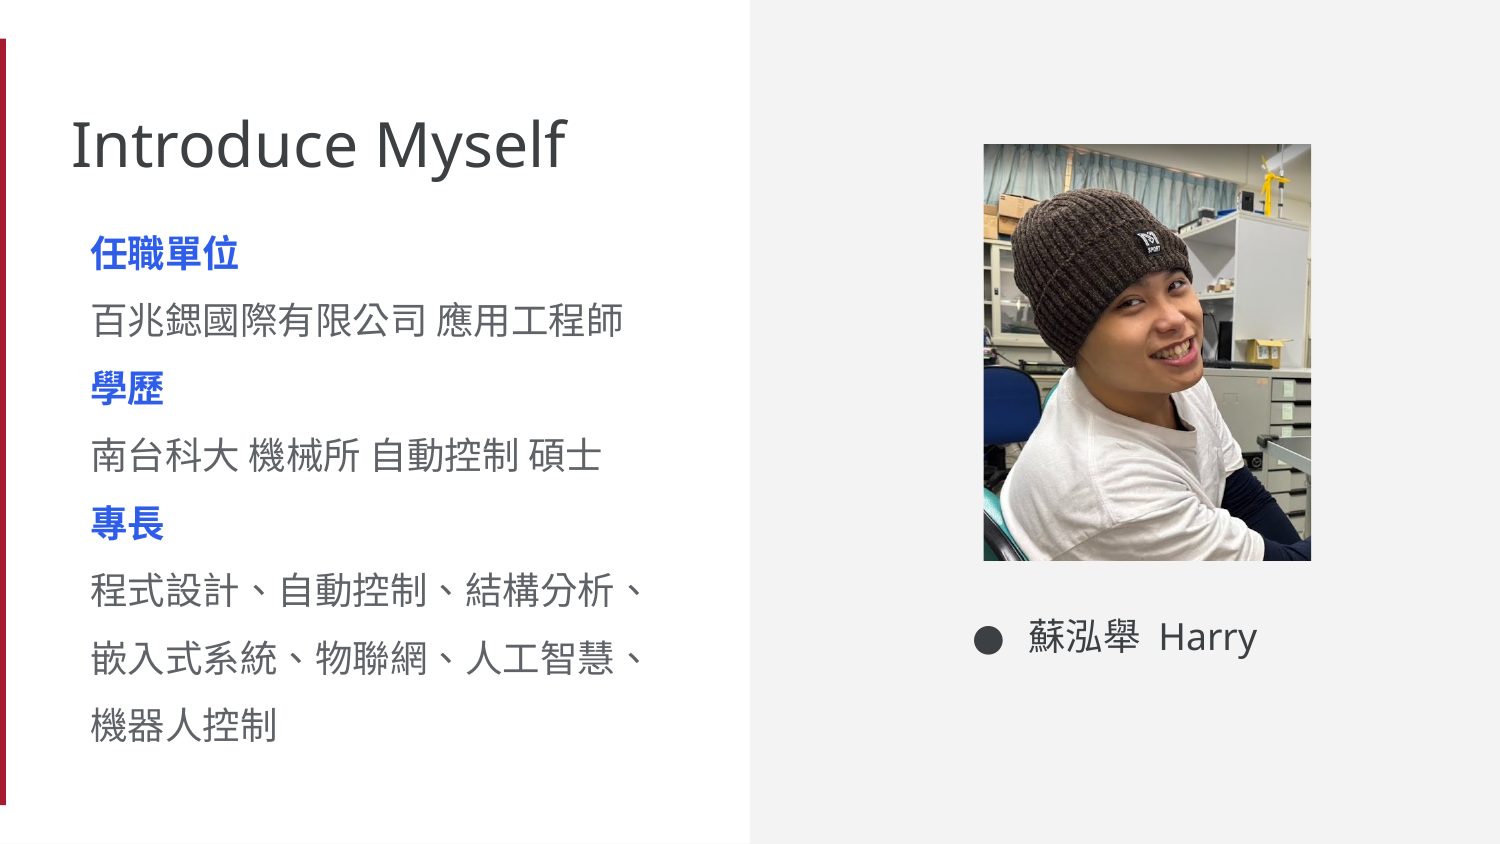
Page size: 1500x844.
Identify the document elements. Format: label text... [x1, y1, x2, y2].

list 任職單位 百兆鍶國際有限公司 應用工程師 學歷 南台科大 機械所 自動控制 碩士 專長 程式設計、自動控制、結構分析、 嵌入式系統、物聯網、人工智慧、 機器人控制 [56, 192, 741, 699]
title Introduce Myself [56, 99, 691, 192]
picture [983, 143, 1312, 561]
text_box 蘇泓舉 Harry [938, 584, 1478, 813]
